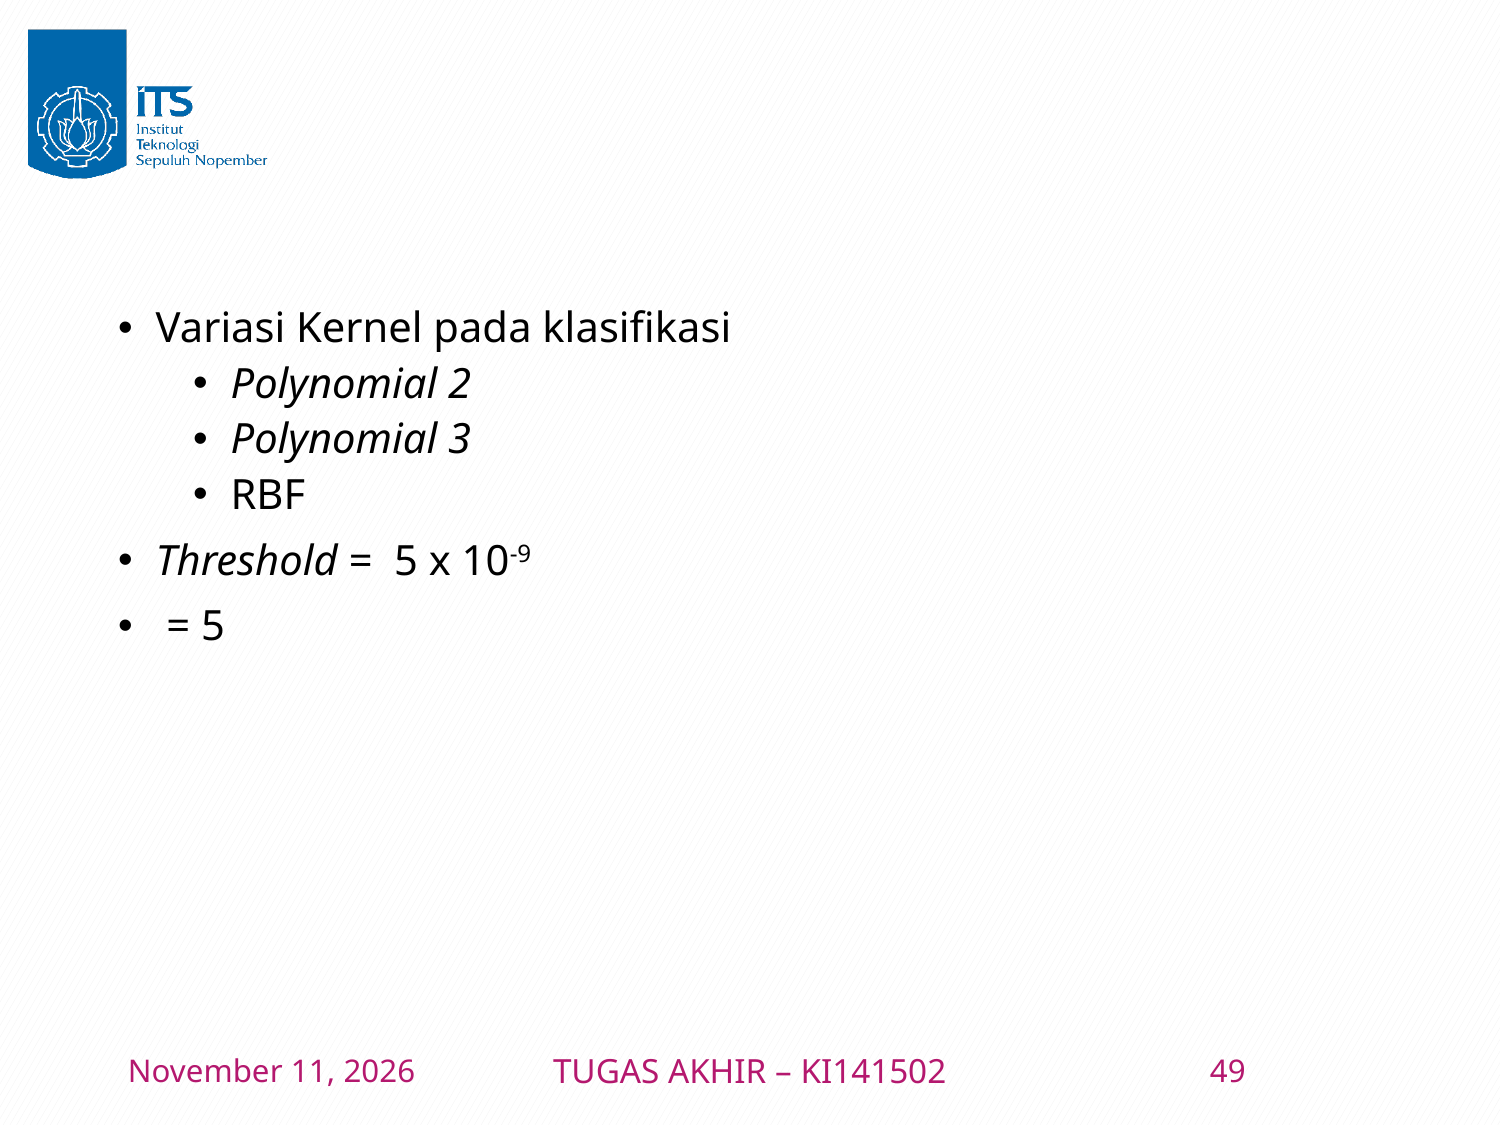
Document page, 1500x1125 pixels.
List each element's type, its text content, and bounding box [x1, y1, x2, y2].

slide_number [103, 1042, 441, 1103]
picture [19, 21, 274, 187]
slide_number 49 [1059, 1042, 1397, 1103]
footer TUGAS AKHIR – KI141502 [496, 1042, 1004, 1103]
